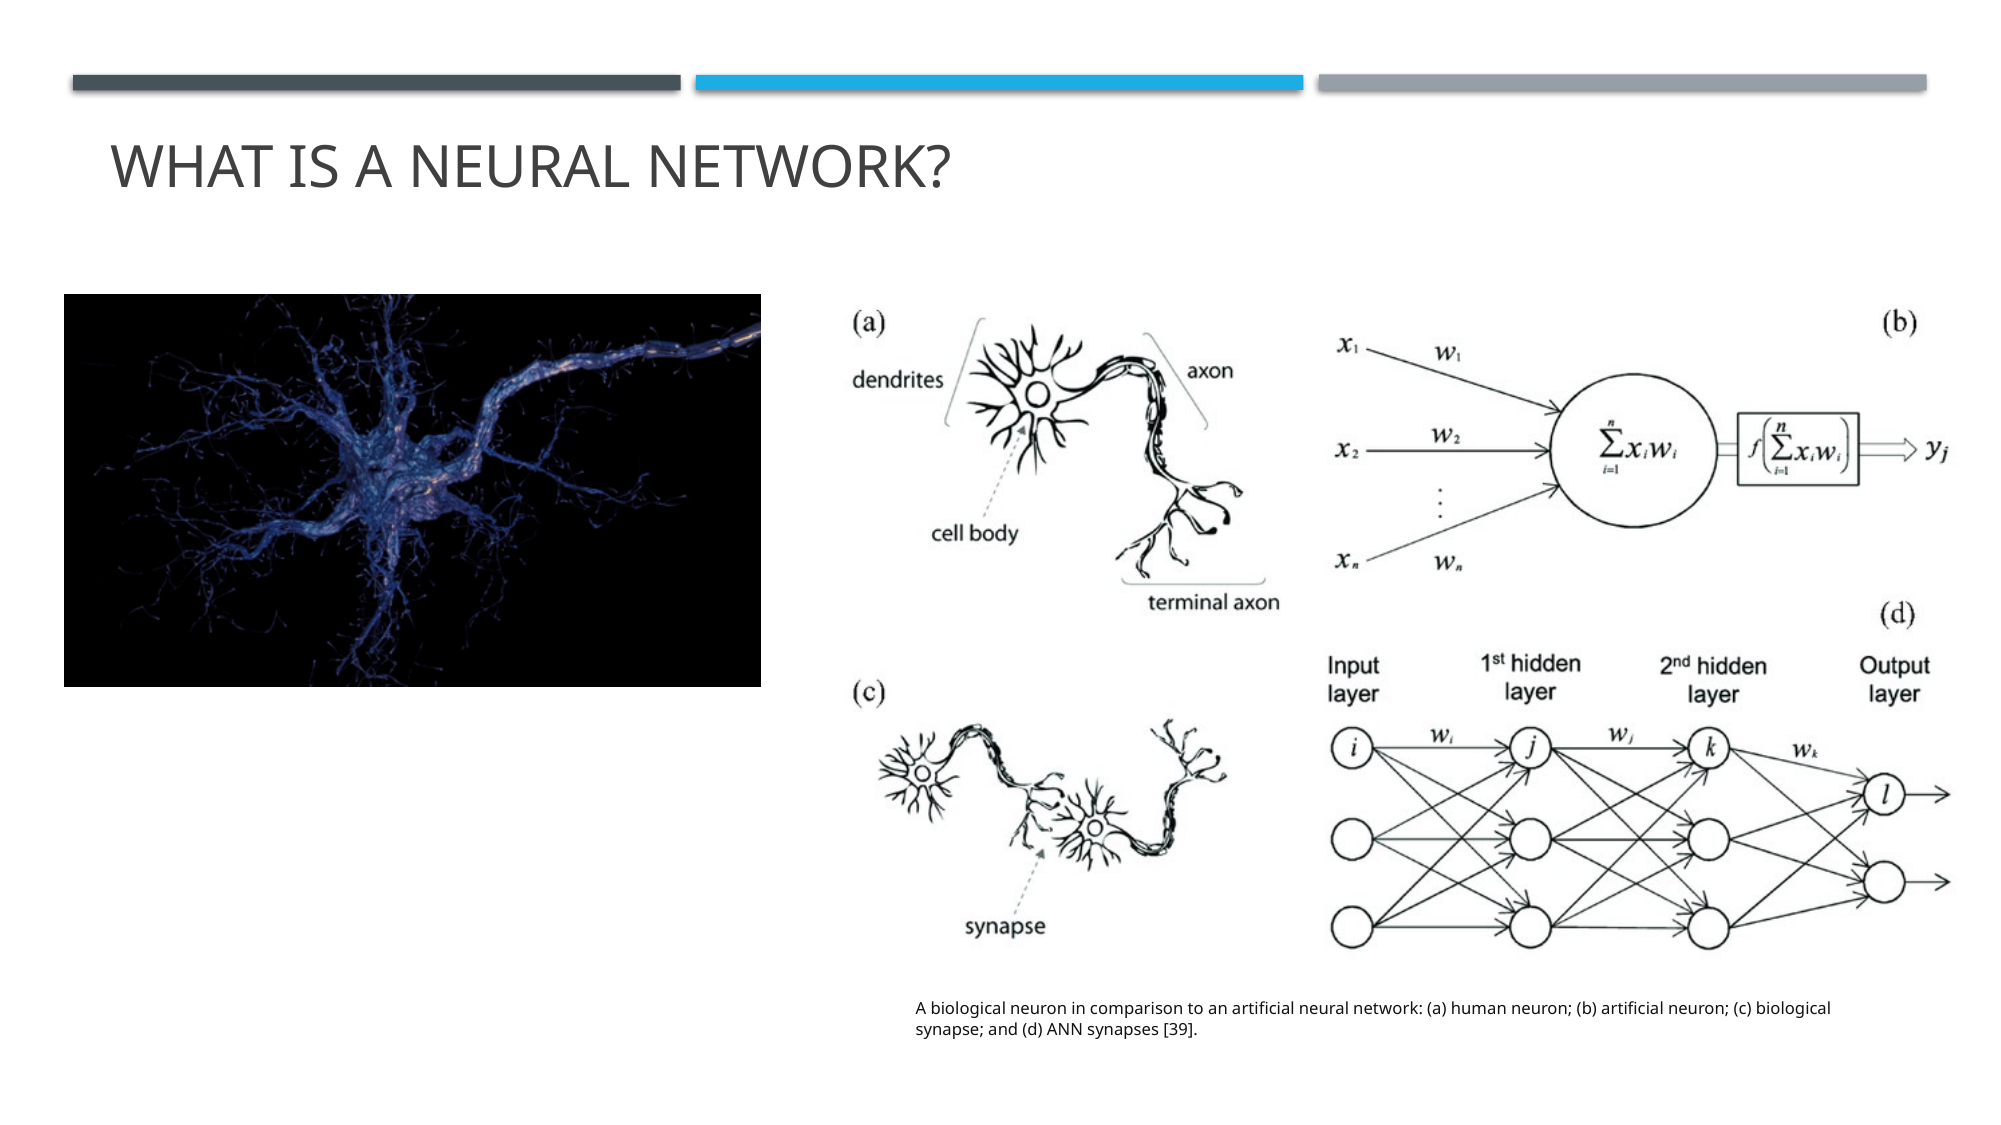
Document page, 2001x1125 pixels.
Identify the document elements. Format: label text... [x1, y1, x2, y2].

text_box A biological neuron in comparison to an artificial neural network: (a) human neuron; (b) artificial neuron; (c) biological synapse; and (d) ANN synapses [39]. [900, 991, 1902, 1046]
picture [831, 294, 1971, 979]
title What is a neural network? [95, 115, 1905, 207]
picture [63, 294, 761, 688]
